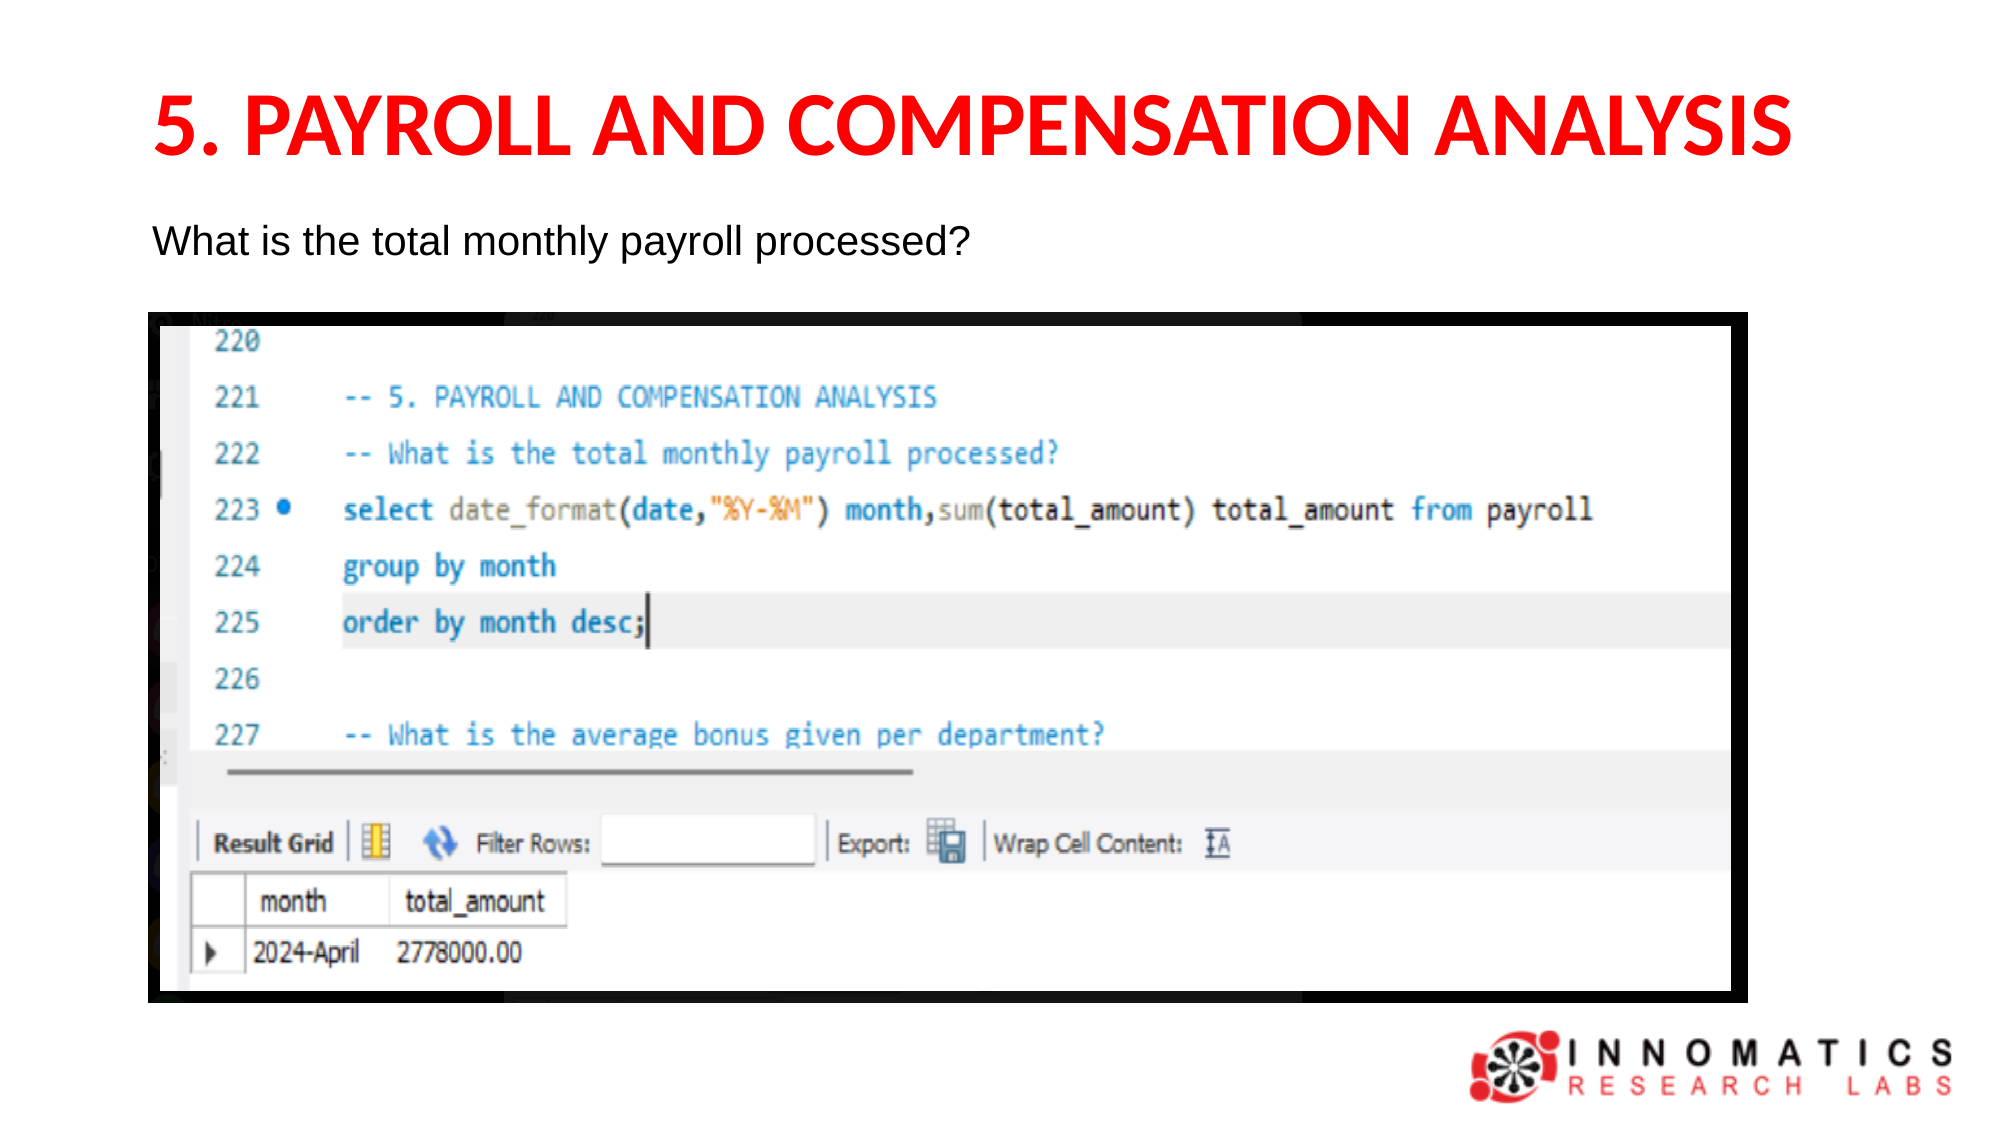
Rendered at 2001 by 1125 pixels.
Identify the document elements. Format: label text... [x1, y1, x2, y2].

picture [148, 312, 1748, 1003]
picture [1445, 1014, 1975, 1125]
title 5. PAYROLL AND COMPENSATION ANALYSIS [137, 59, 1863, 192]
text_box What is the total monthly payroll processed? [137, 206, 997, 272]
